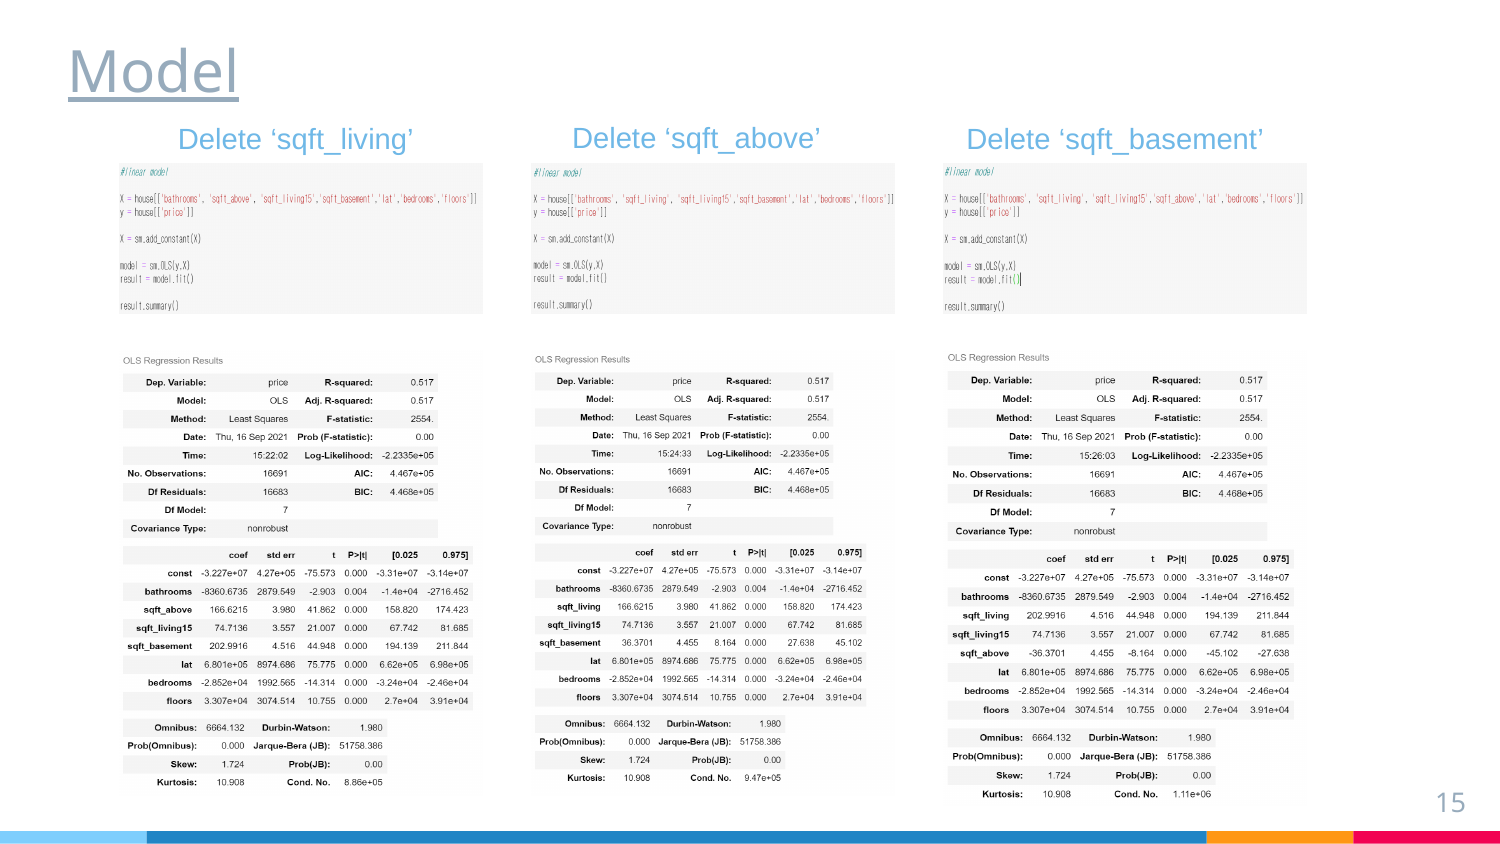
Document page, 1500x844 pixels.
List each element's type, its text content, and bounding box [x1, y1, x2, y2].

title Model [52, 0, 1392, 120]
text_box Delete ‘sqft_living’ [163, 112, 475, 161]
text_box Delete ‘sqft_basement’ [951, 112, 1287, 161]
text_box Delete ‘sqft_above’ [557, 111, 869, 161]
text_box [118, 163, 1307, 806]
slide_number 15 [1391, 770, 1482, 822]
